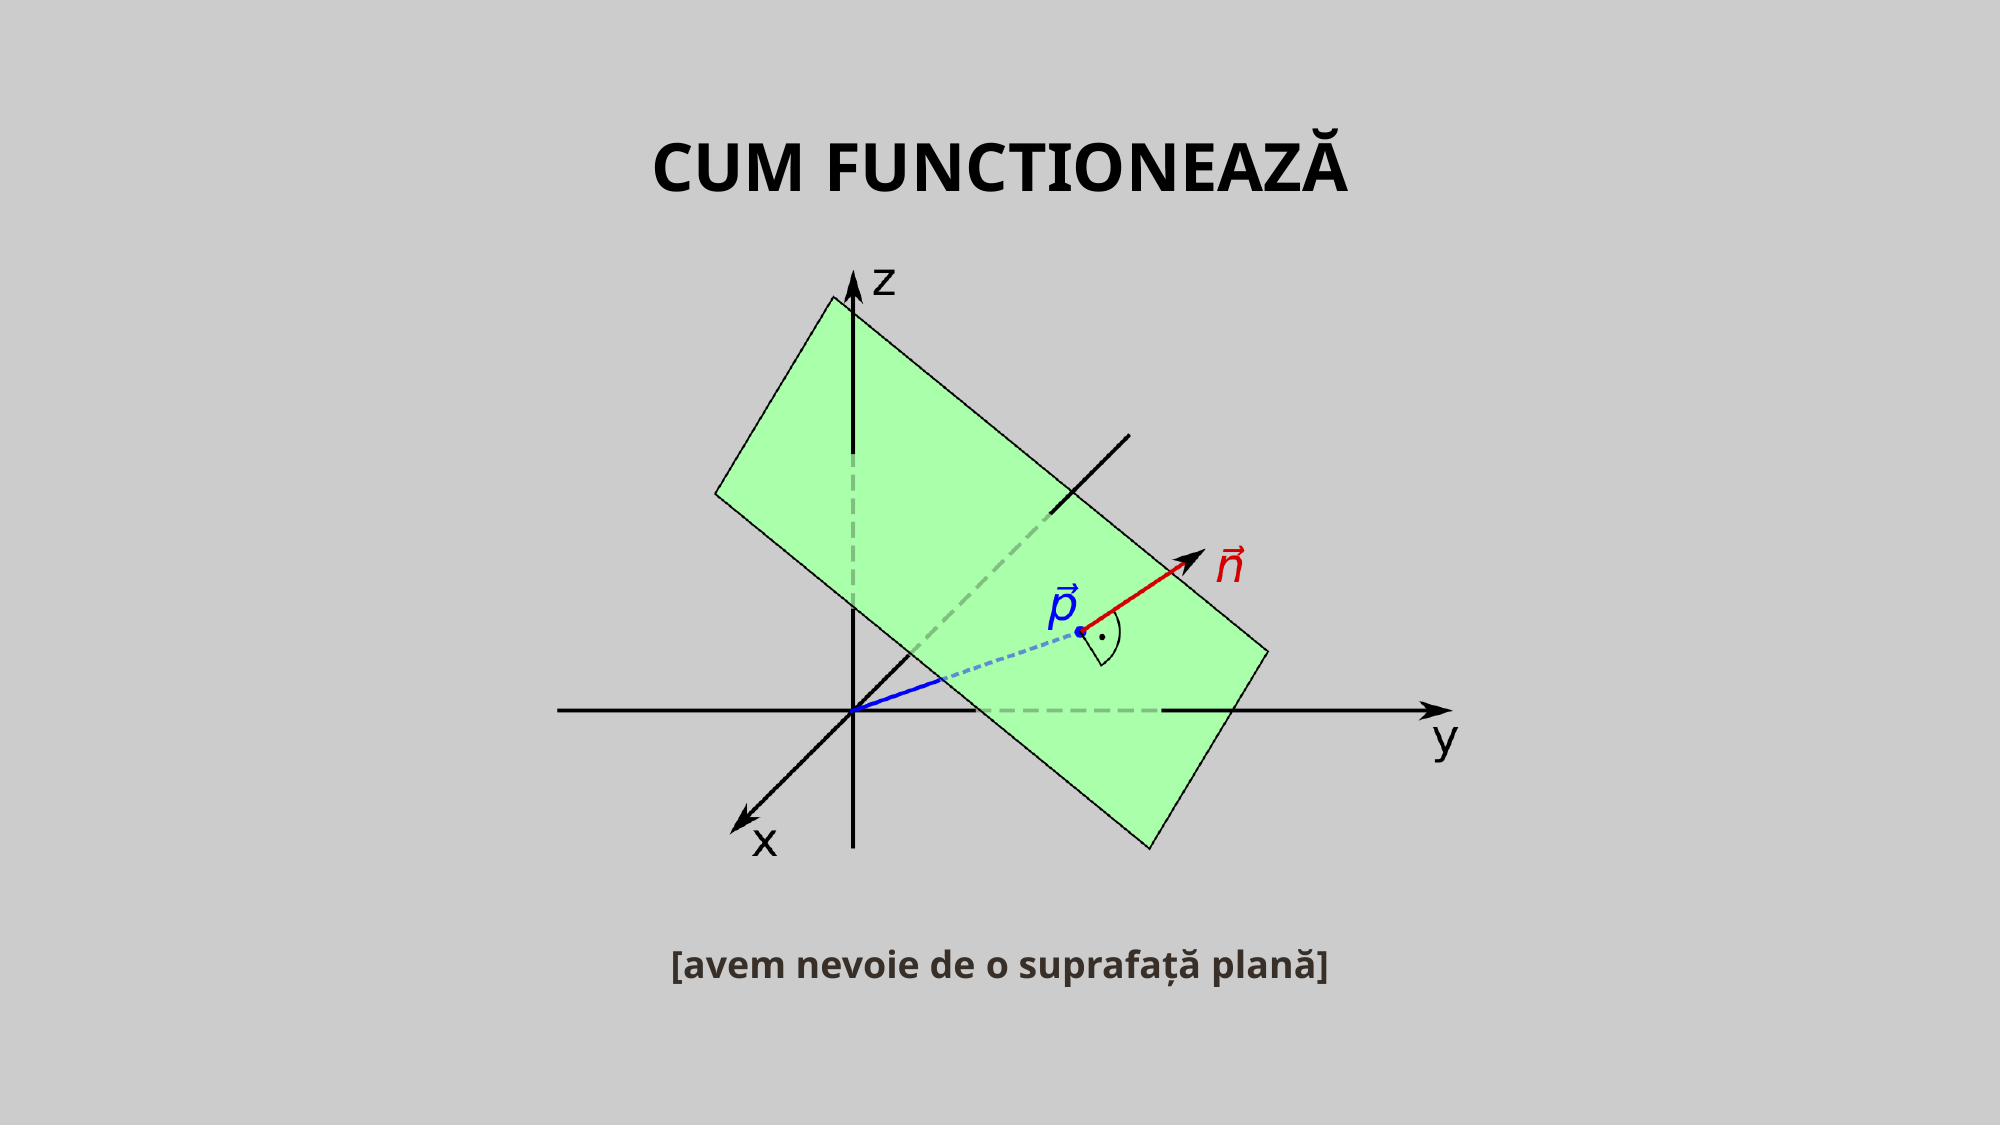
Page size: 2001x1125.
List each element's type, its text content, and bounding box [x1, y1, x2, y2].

text_box CUM FUNCTIONEAZĂ [437, 117, 1563, 213]
text_box [avem nevoie de o suprafață plană] [535, 933, 1465, 994]
picture [537, 257, 1465, 868]
